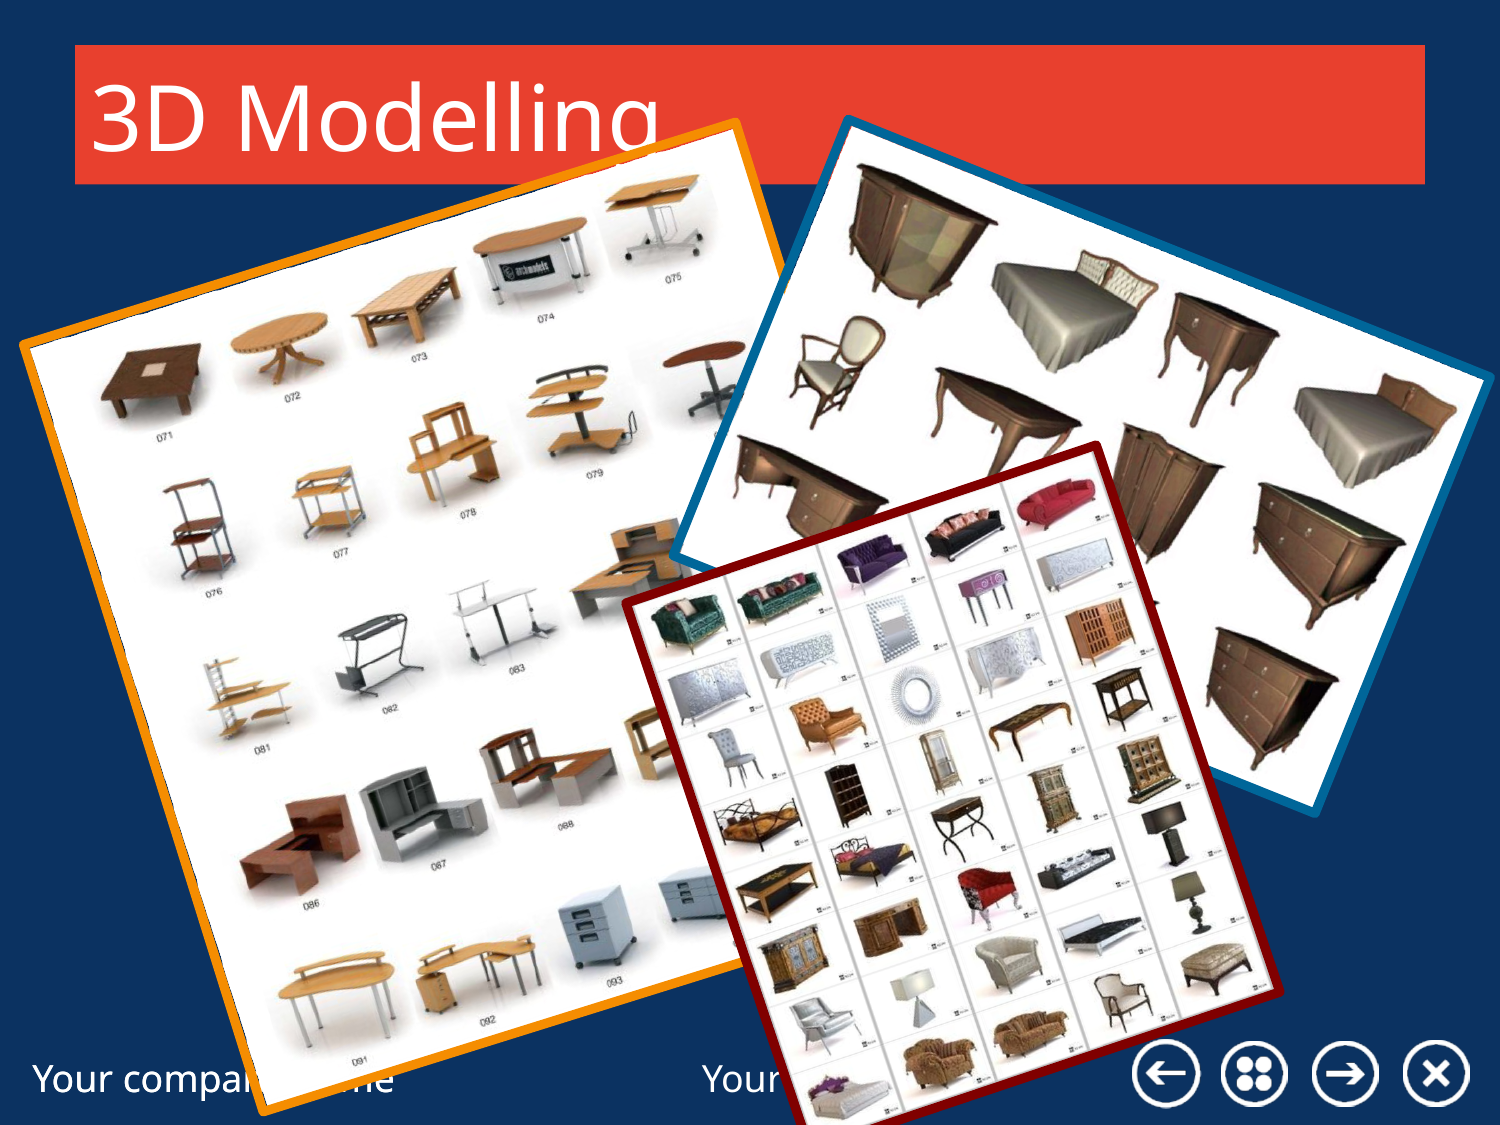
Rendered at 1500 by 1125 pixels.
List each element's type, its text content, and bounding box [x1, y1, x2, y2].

title 3D Modelling [75, 45, 1425, 185]
picture [1368, 559, 1424, 697]
picture [1153, 235, 1424, 344]
picture [1221, 1041, 1288, 1107]
picture [1403, 1040, 1470, 1107]
picture [31, 127, 1483, 1125]
picture [1312, 1041, 1379, 1107]
